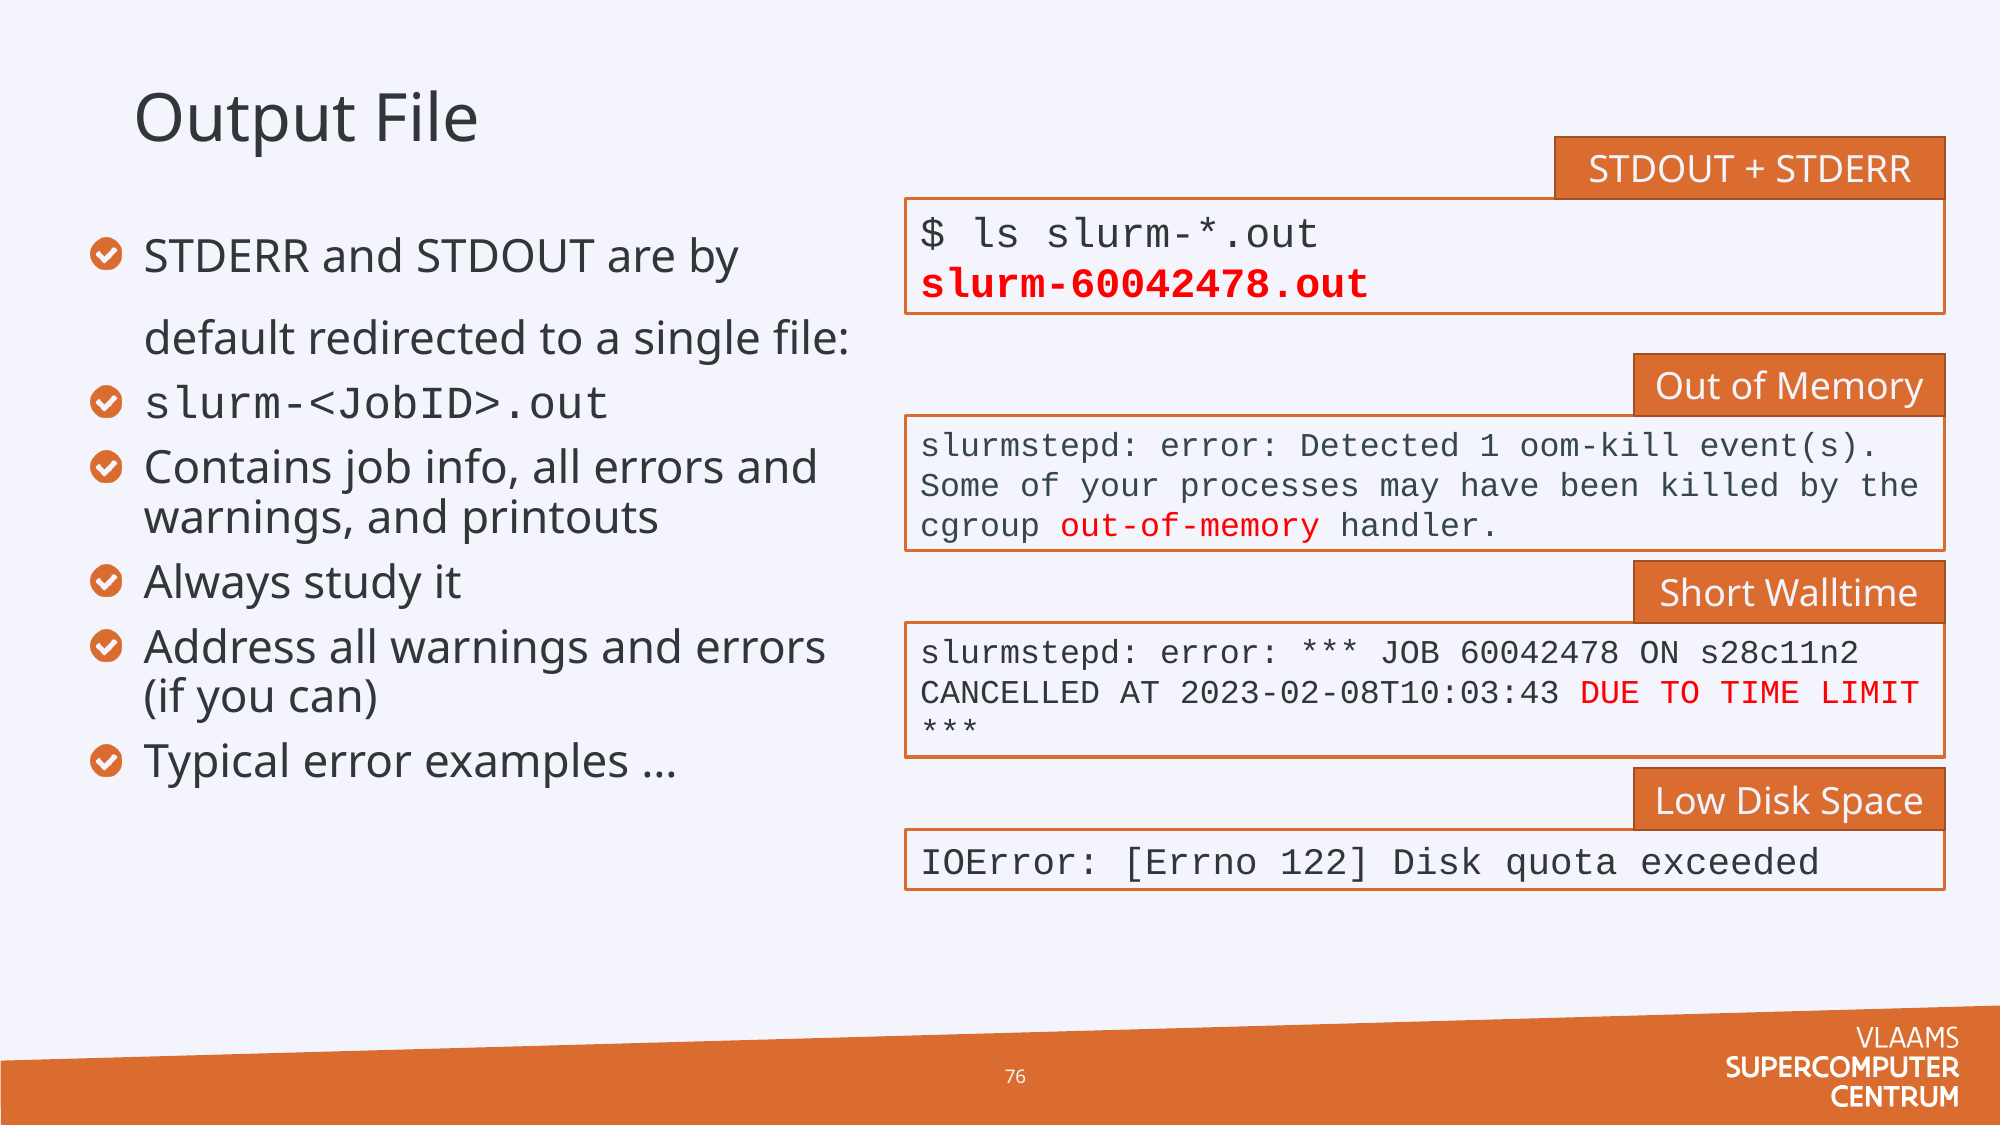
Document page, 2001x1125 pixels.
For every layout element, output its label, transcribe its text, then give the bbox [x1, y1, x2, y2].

picture [90, 564, 122, 597]
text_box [905, 561, 1945, 759]
picture [1725, 1021, 1960, 1117]
list STDERR and STDOUT are by default redirected to a single file: slurm-<JobID>.out Contains job info, all errors and warnings, and printouts Always study it Address all warnings and errors (if you can) Typical error examples … [90, 198, 866, 835]
picture [90, 744, 122, 777]
picture [90, 629, 122, 662]
text_box Output File [118, 54, 1941, 185]
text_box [905, 354, 1945, 552]
slide_number 76 [958, 1047, 1042, 1108]
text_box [905, 768, 1945, 891]
picture [90, 450, 122, 483]
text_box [905, 137, 1945, 315]
picture [90, 385, 122, 418]
picture [90, 237, 122, 270]
